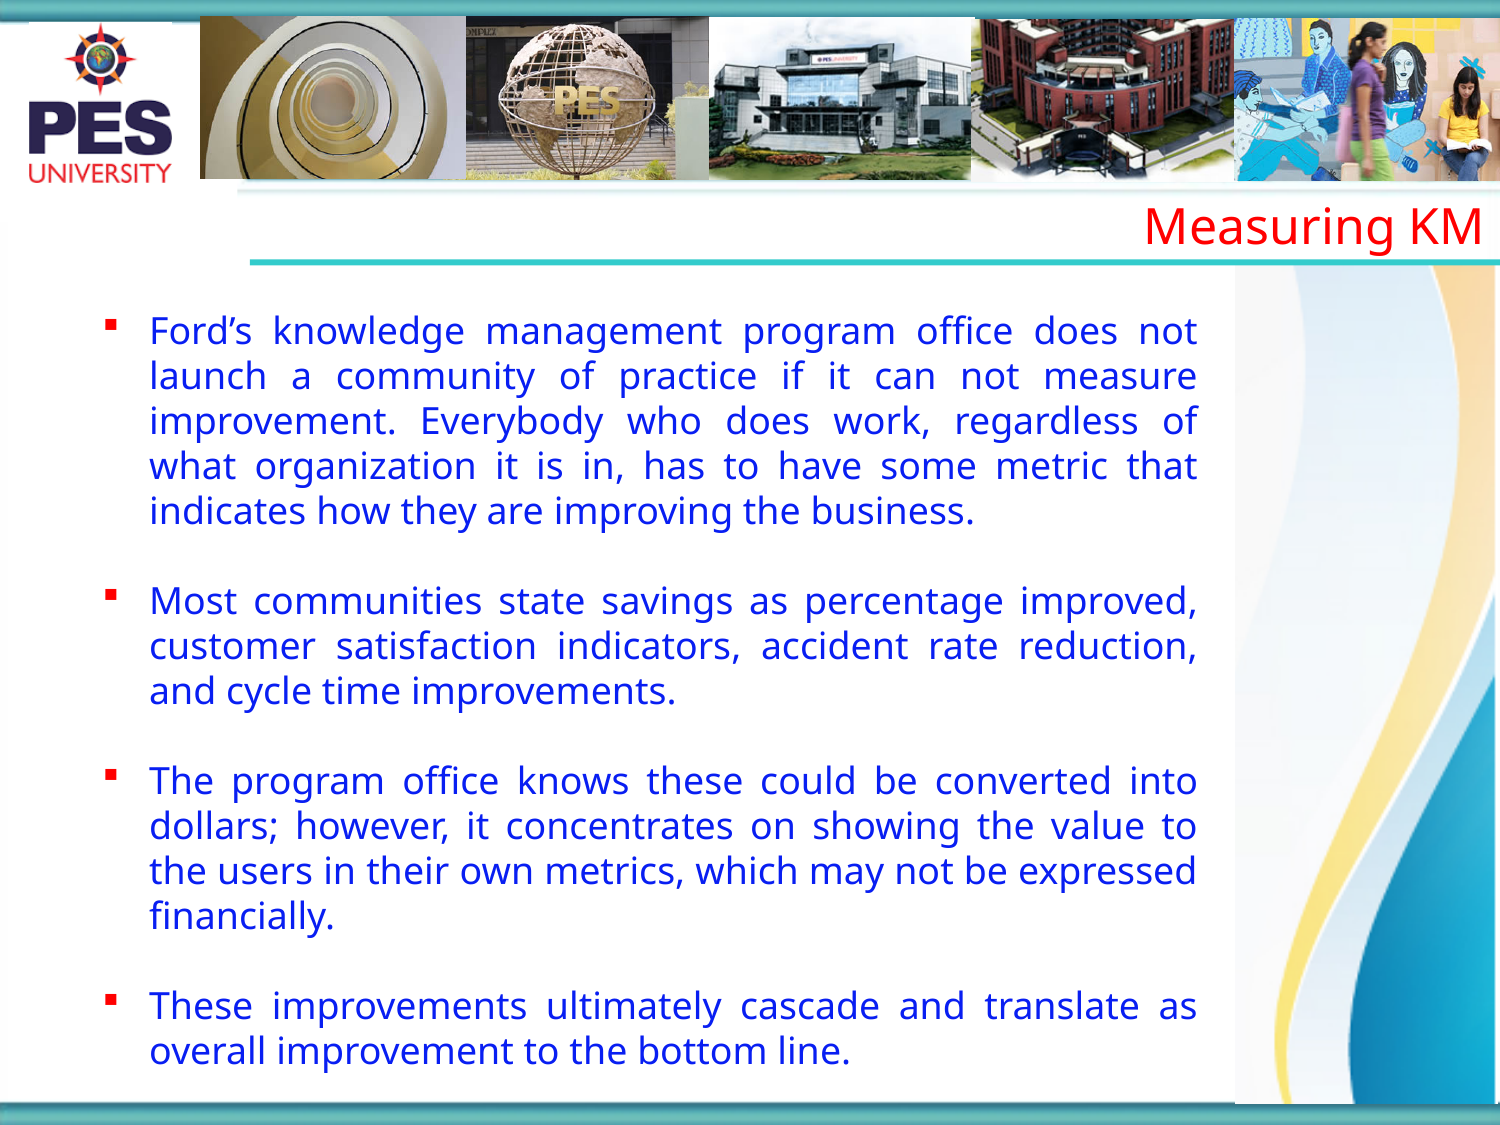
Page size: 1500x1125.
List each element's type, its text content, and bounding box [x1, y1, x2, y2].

text_box Ford’s knowledge management program office does not launch a community of practice if it can not measure improvement. Everybody who does work, regardless of what organization it is in, has to have some metric that indicates how they are improving the business. Most communities state savings as percentage improved, customer satisfaction indicators, accident rate reduction, and cycle time improvements. The program office knows these could be converted into dollars; however, it concentrates on showing the value to the users in their own metrics, which may not be expressed financially. These improvements ultimately cascade and translate as overall improvement to the bottom line. [87, 299, 1214, 1075]
picture [0, 222, 1500, 1125]
picture [0, 0, 1500, 187]
text_box Measuring KM [225, 187, 1500, 264]
